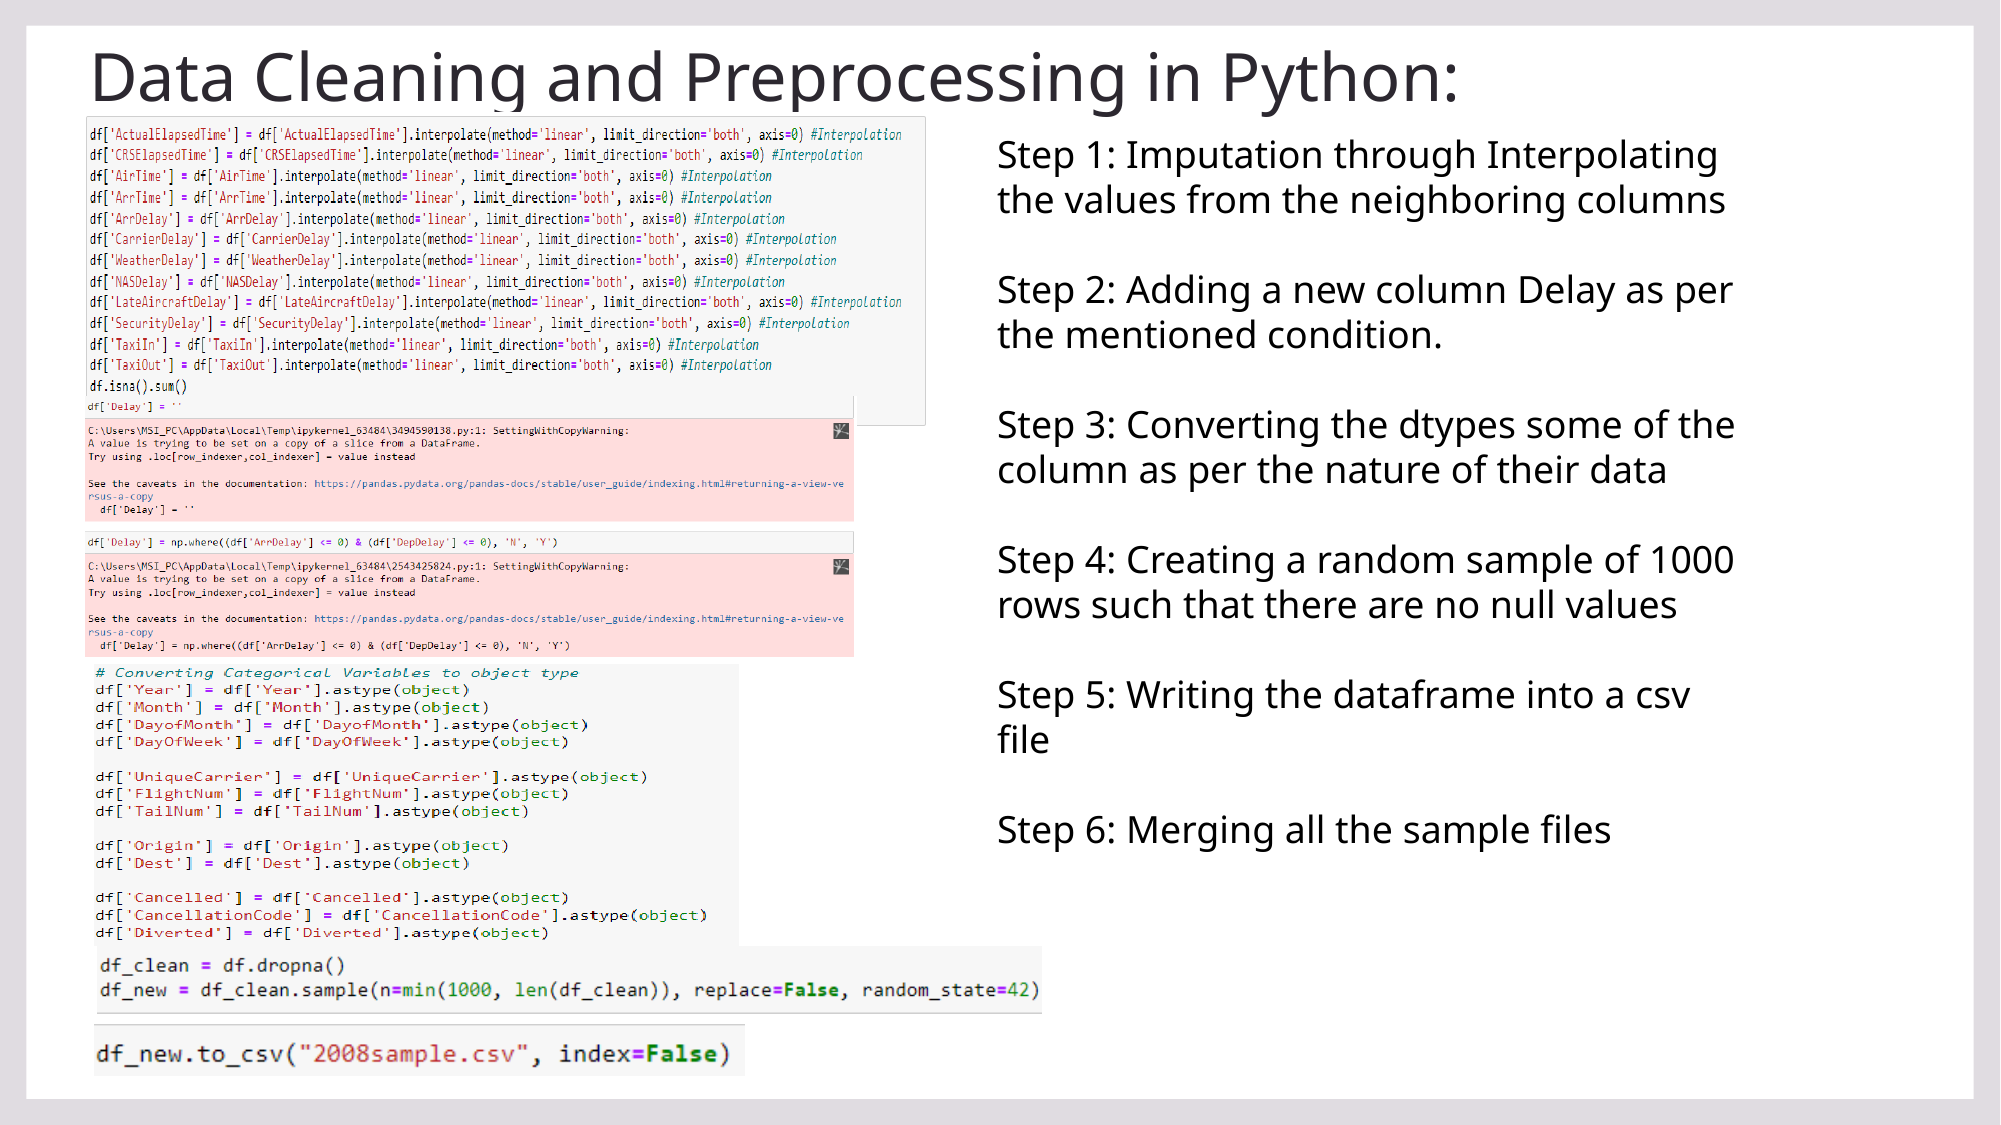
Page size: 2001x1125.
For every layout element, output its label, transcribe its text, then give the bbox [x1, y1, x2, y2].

text_box Step 1: Imputation through Interpolating the values from the neighboring columns Step 2: Adding a new column Delay as per the mentioned condition. Step 3: Converting the dtypes some of the column as per the nature of their data Step 4: Creating a random sample of 1000 rows such that there are no null values Step 5: Writing the dataframe into a csv file Step 6: Merging all the sample files [982, 123, 1754, 859]
title Data Cleaning and Preprocessing in Python: [74, 0, 1737, 123]
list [84, 112, 927, 430]
picture [85, 396, 1042, 1014]
picture [94, 1024, 746, 1076]
text_box [1087, 81, 1667, 123]
